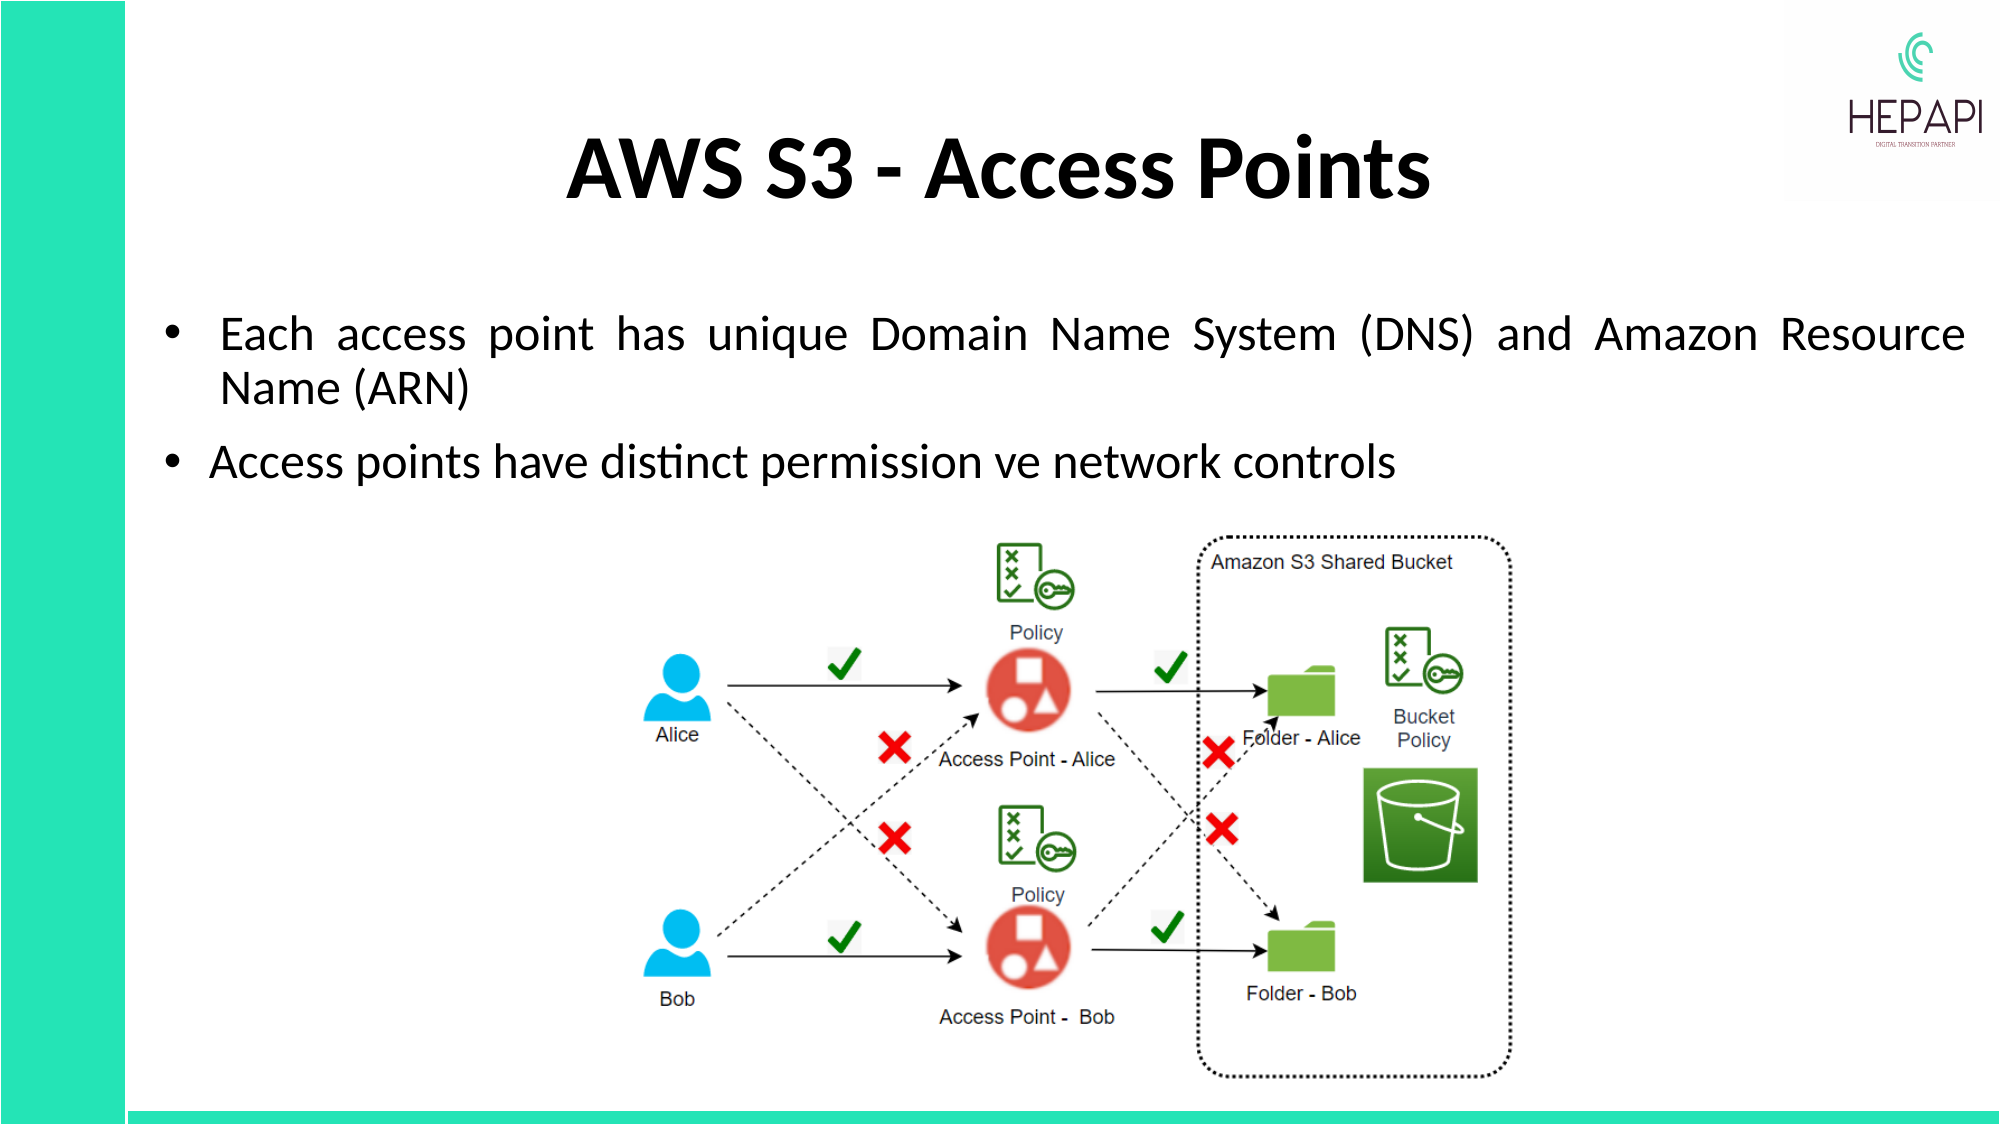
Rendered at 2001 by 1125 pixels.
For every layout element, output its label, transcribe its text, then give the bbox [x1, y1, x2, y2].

list Each access point has unique Domain Name System (DNS) and Amazon Resource Name (ARN) Access points have distinct permission ve network controls [136, 298, 1976, 518]
picture [1784, 0, 2000, 201]
title AWS S3 - Access Points [136, 59, 1863, 278]
text_box [126, 1109, 2000, 1125]
picture [591, 504, 1535, 1099]
text_box [0, 0, 127, 1125]
